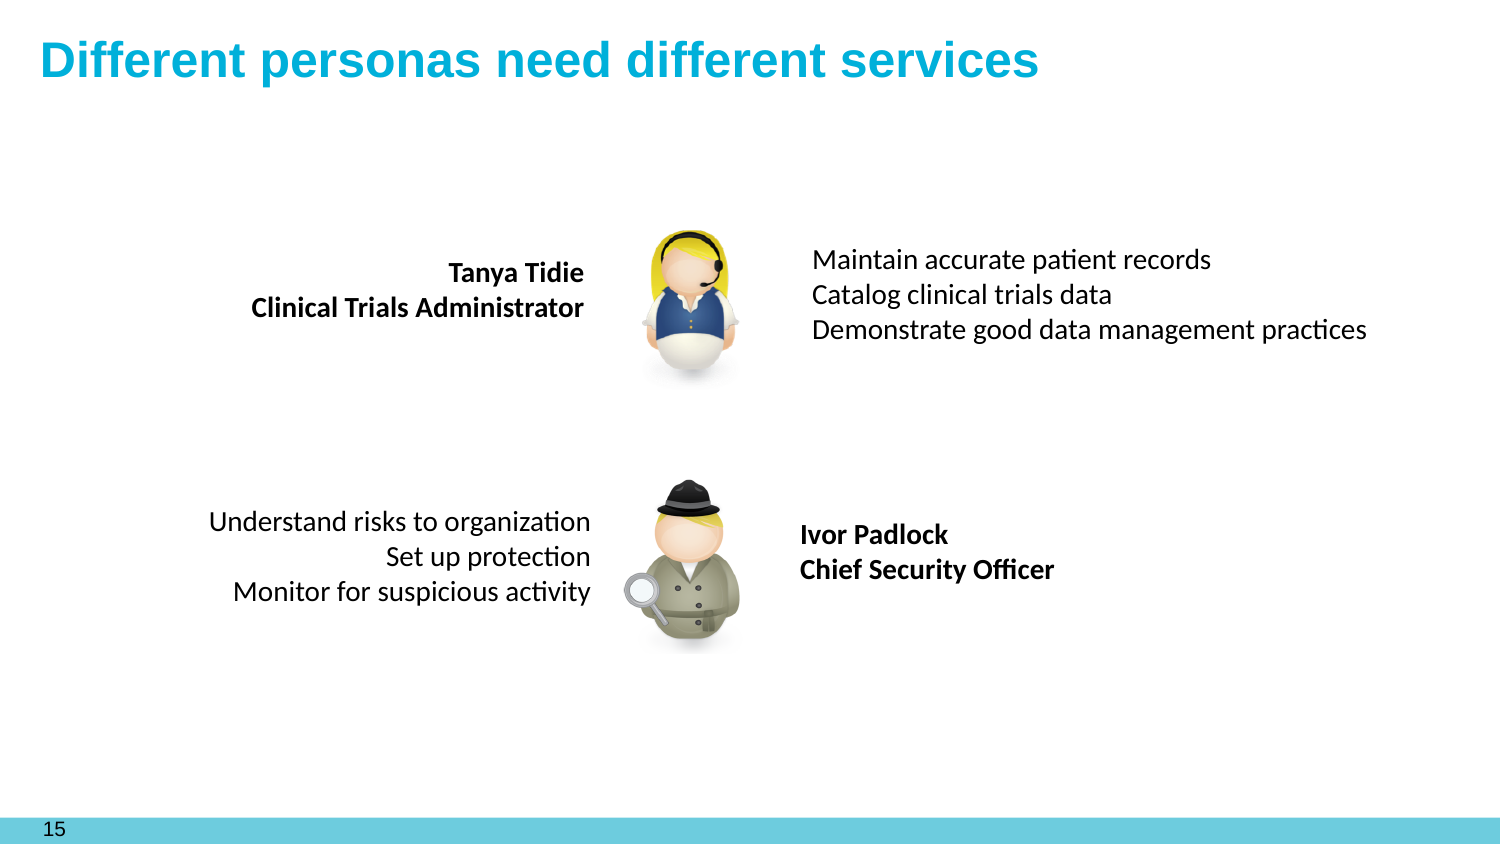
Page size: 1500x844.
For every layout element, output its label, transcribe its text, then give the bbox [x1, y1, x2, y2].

text_box Ivor Padlock Chief Security Officer [785, 507, 1077, 593]
text_box Understand risks to organization Set up protection Monitor for suspicious activity [42, 494, 606, 615]
text_box Maintain accurate patient records Catalog clinical trials data Demonstrate good data management practices [797, 233, 1383, 353]
picture [624, 213, 760, 390]
picture [613, 468, 763, 654]
text_box Tanya Tidie Clinical Trials Administrator [236, 246, 600, 331]
title Different personas need different services [25, 20, 1463, 161]
